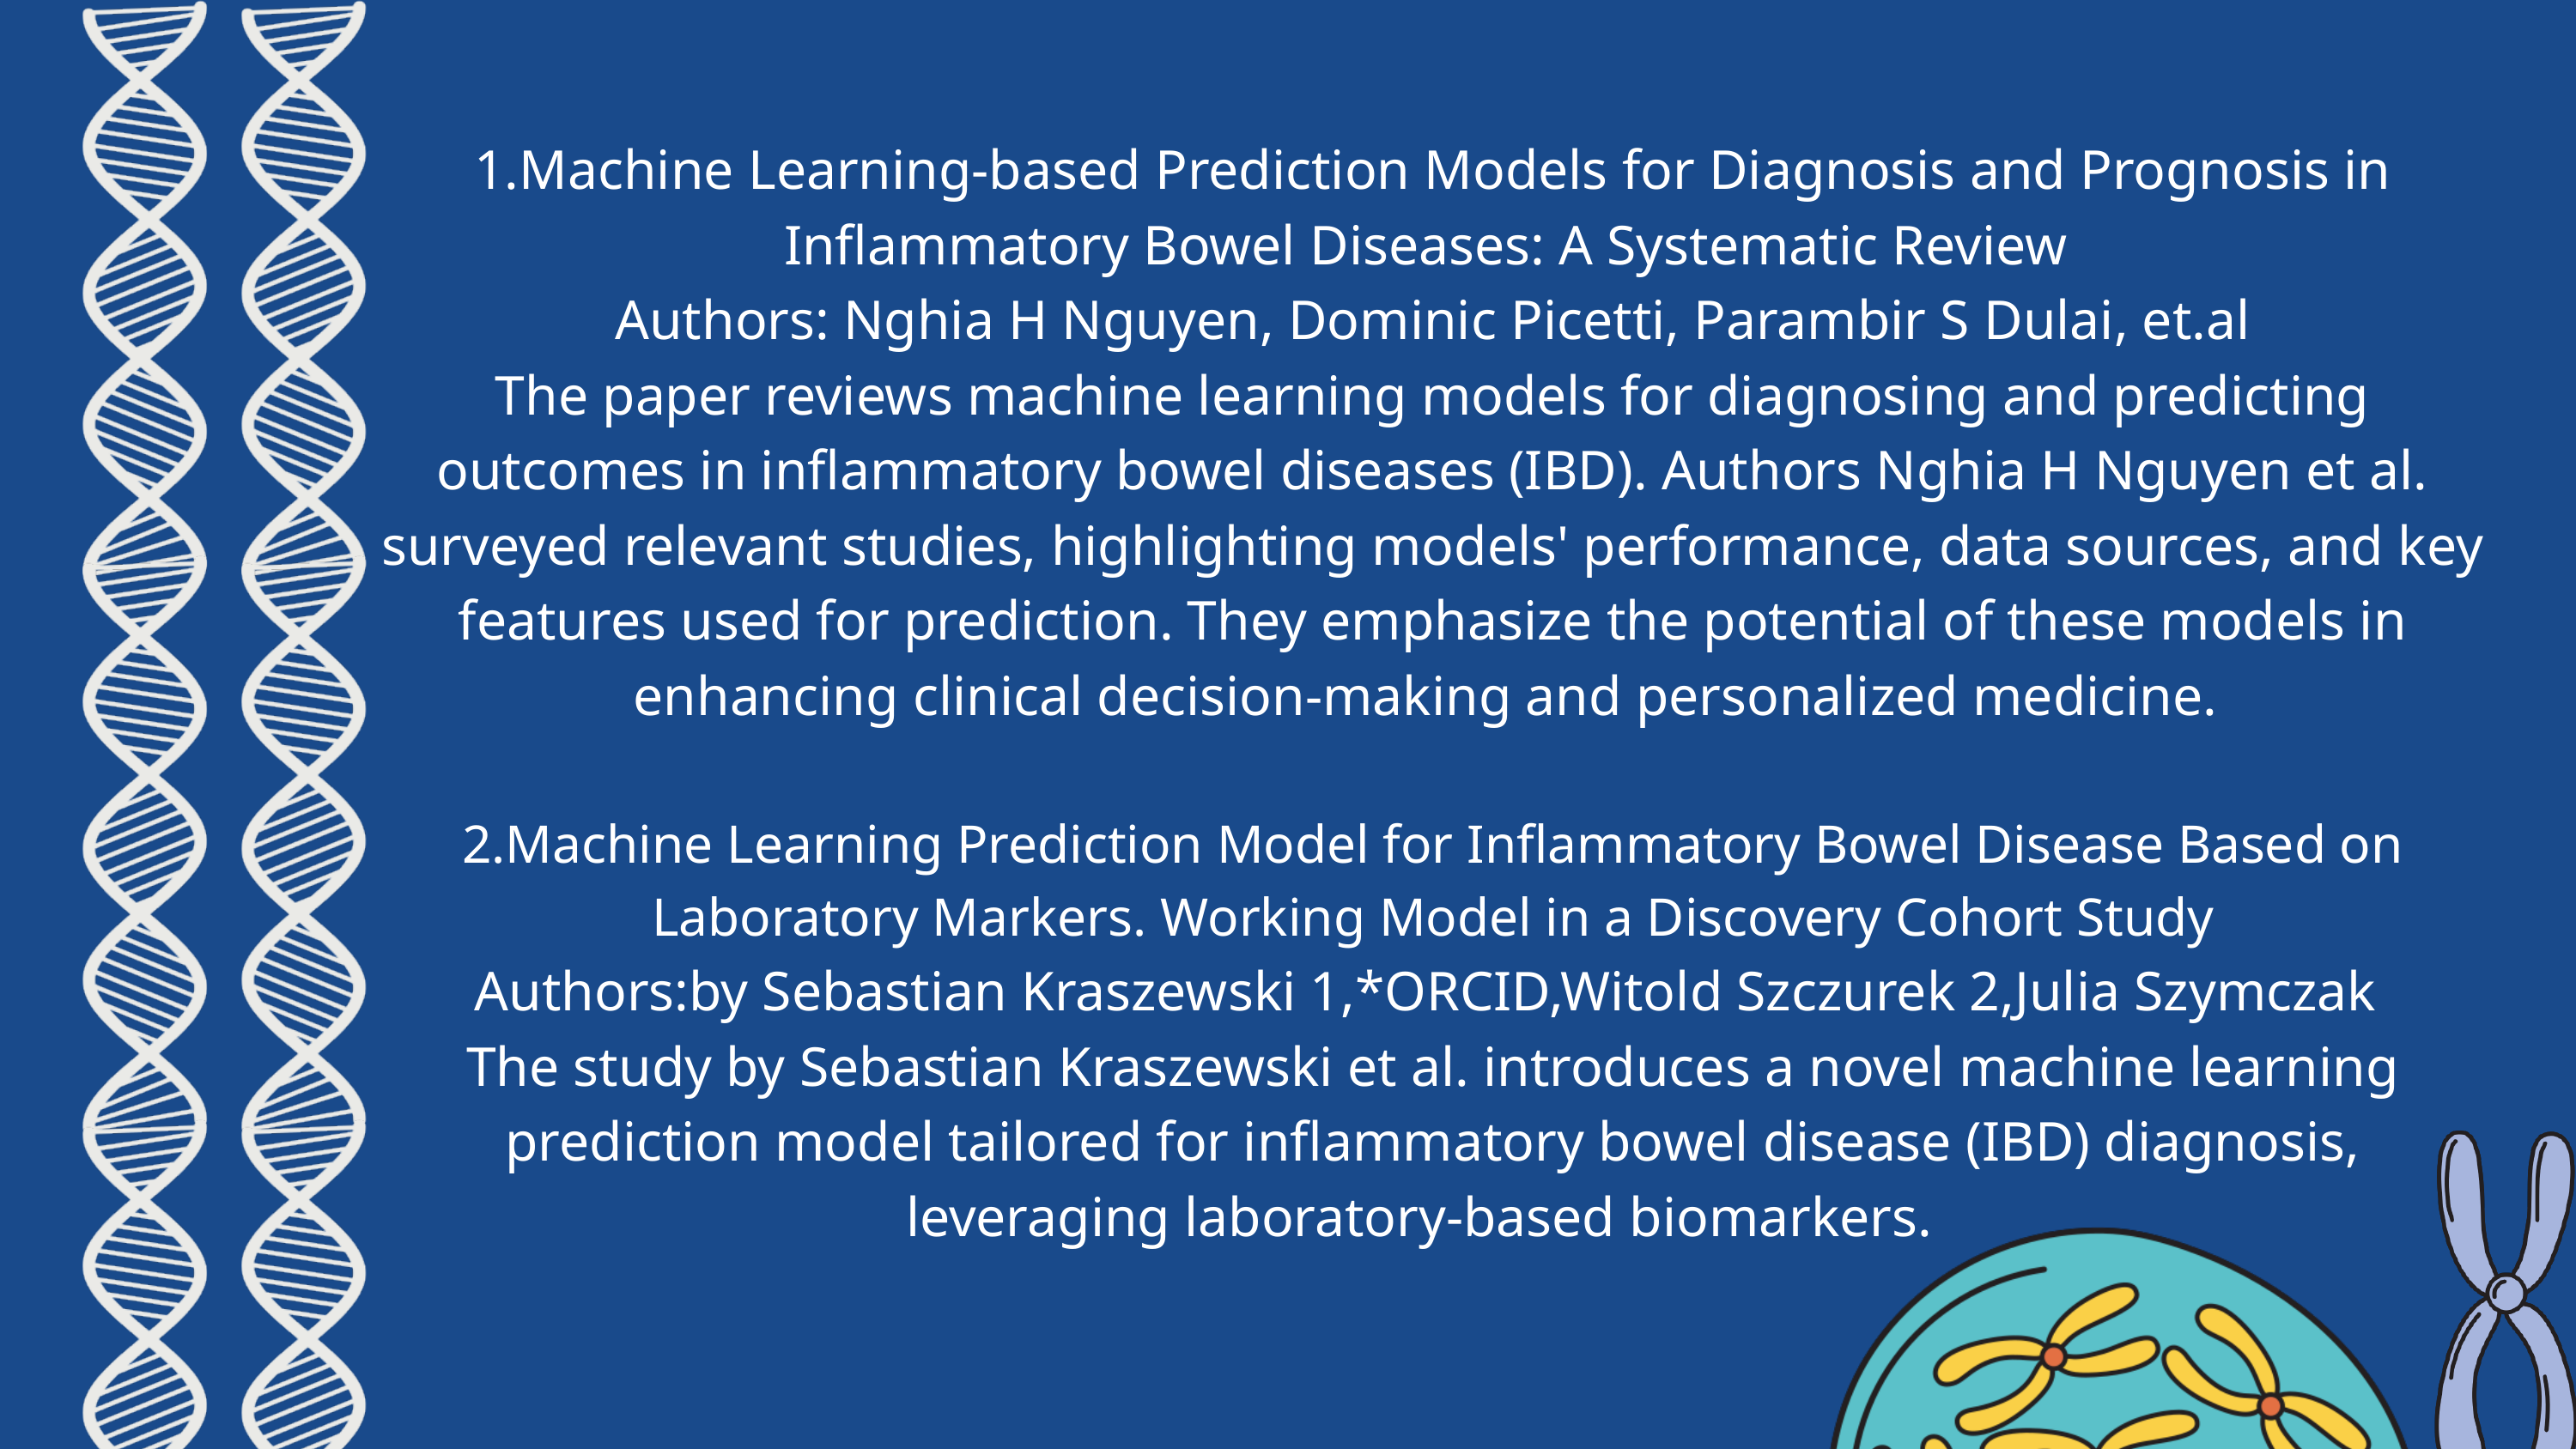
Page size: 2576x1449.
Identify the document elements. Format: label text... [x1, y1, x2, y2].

text_box 1.Machine Learning-based Prediction Models for Diagnosis and Prognosis in Inflammatory Bowel Diseases: A Systematic Review Authors: Nghia H Nguyen, Dominic Picetti, Parambir S Dulai, et.al The paper reviews machine learning models for diagnosing and predicting outcomes in inflammatory bowel diseases (IBD). Authors Nghia H Nguyen et al. surveyed relevant studies, highlighting models' performance, data sources, and key features used for prediction. They emphasize the potential of these models in enhancing clinical decision-making and personalized medicine. 2.Machine Learning Prediction Model for Inflammatory Bowel Disease Based on Laboratory Markers. Working Model in a Discovery Cohort Study Authors:by Sebastian Kraszewski 1,*ORCID,Witold Szczurek 2,Julia Szymczak The study by Sebastian Kraszewski et al. introduces a novel machine learning prediction model tailored for inflammatory bowel disease (IBD) diagnosis, leveraging laboratory-based biomarkers. [373, 17, 2501, 1247]
text_box [2431, 1127, 2576, 1449]
text_box [1814, 1227, 2432, 1449]
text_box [82, 0, 208, 1449]
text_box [241, 0, 367, 1449]
